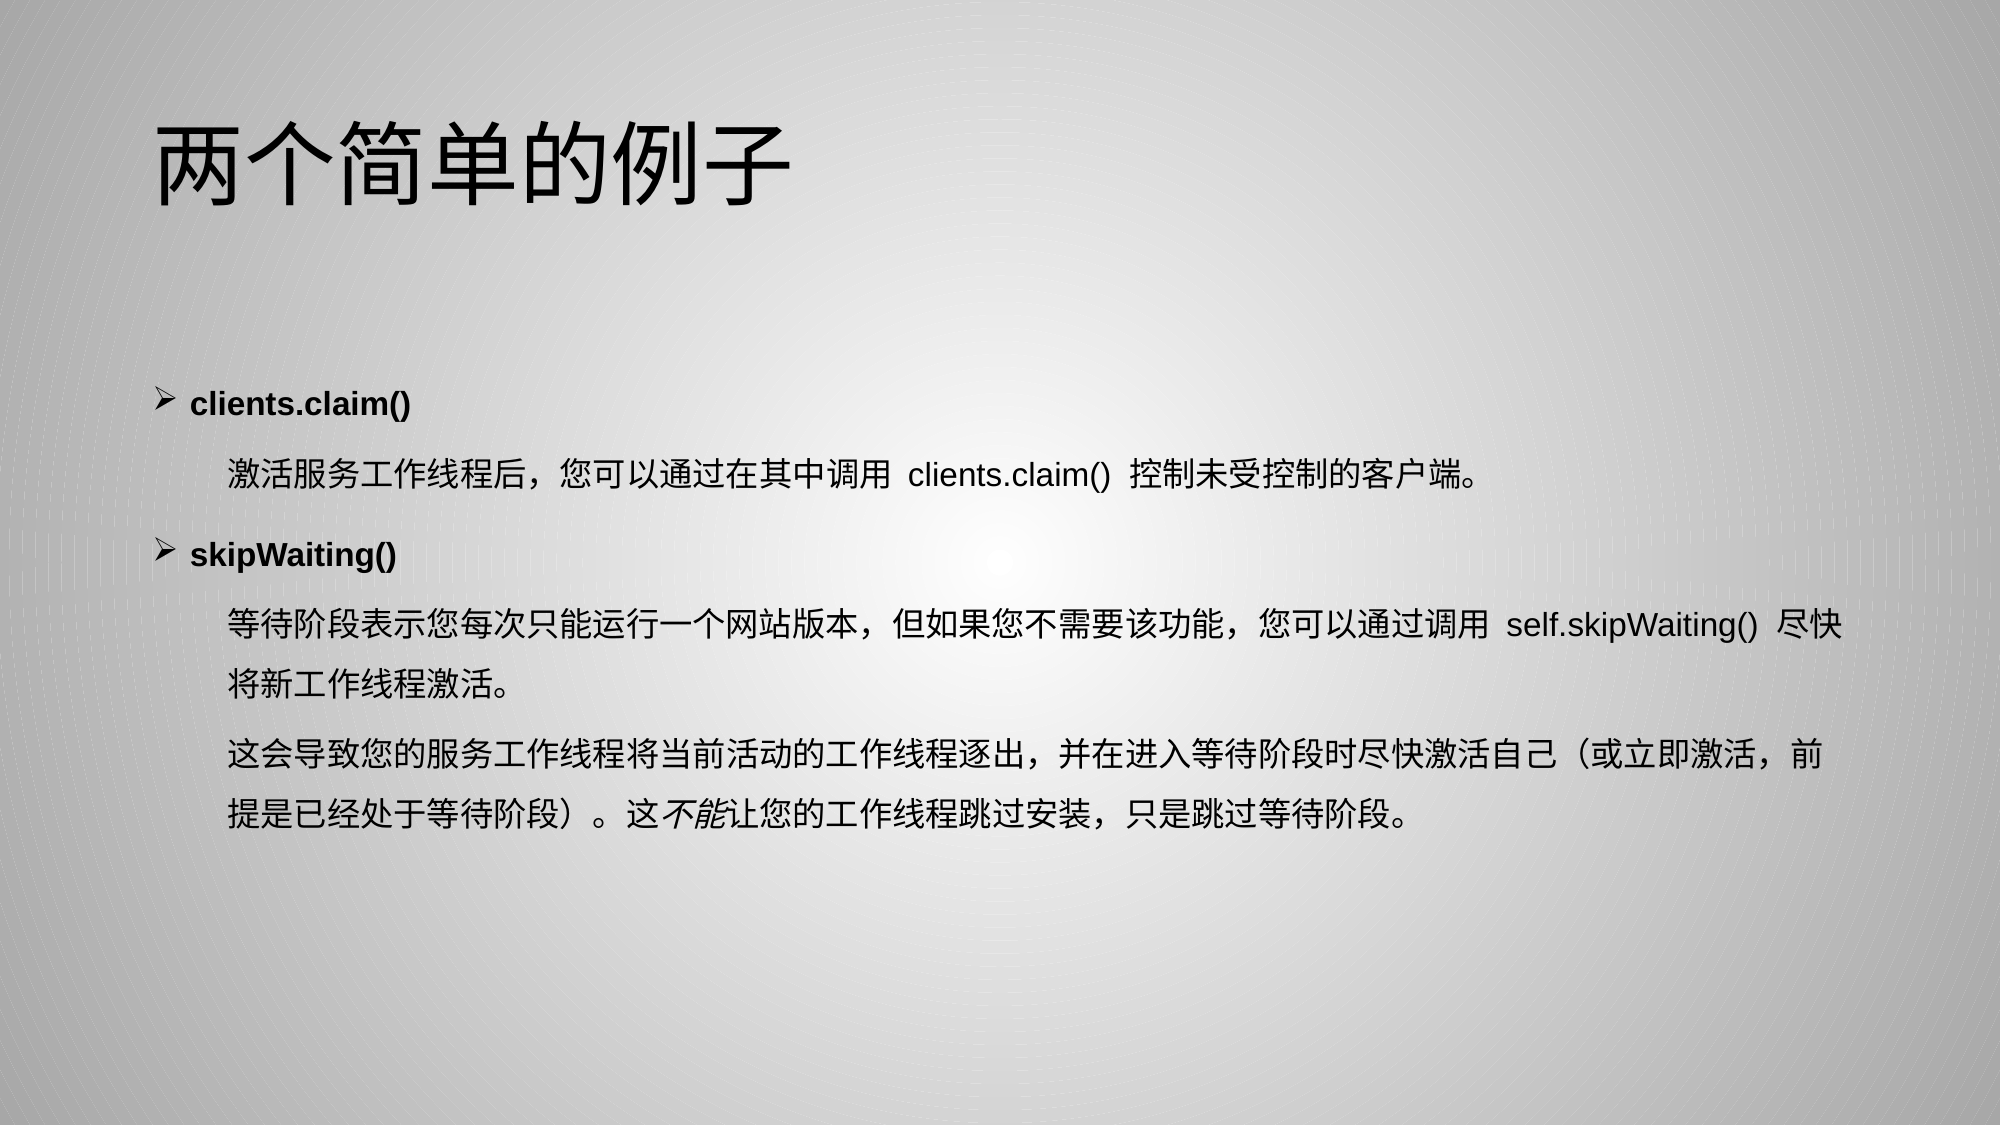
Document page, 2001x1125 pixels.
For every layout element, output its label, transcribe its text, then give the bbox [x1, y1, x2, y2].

title 两个简单的例子 [137, 59, 1863, 278]
list clients.claim() 激活服务工作线程后，您可以通过在其中调用 clients.claim() 控制未受控制的客户端。 skipWaiting() 等待阶段表示您每次只能运行一个网站版本，但如果您不需要该功能，您可以通过调用 self.skipWaiting() 尽快将新工作线程激活。 这会导致您的服务工作线程将当前活动的工作线程逐出，并在进入等待阶段时尽快激活自己（或立即激活，前提是已经处于等待阶段）。这不能让您的工作线程跳过安装，只是跳过等待阶段。 [137, 355, 1863, 898]
